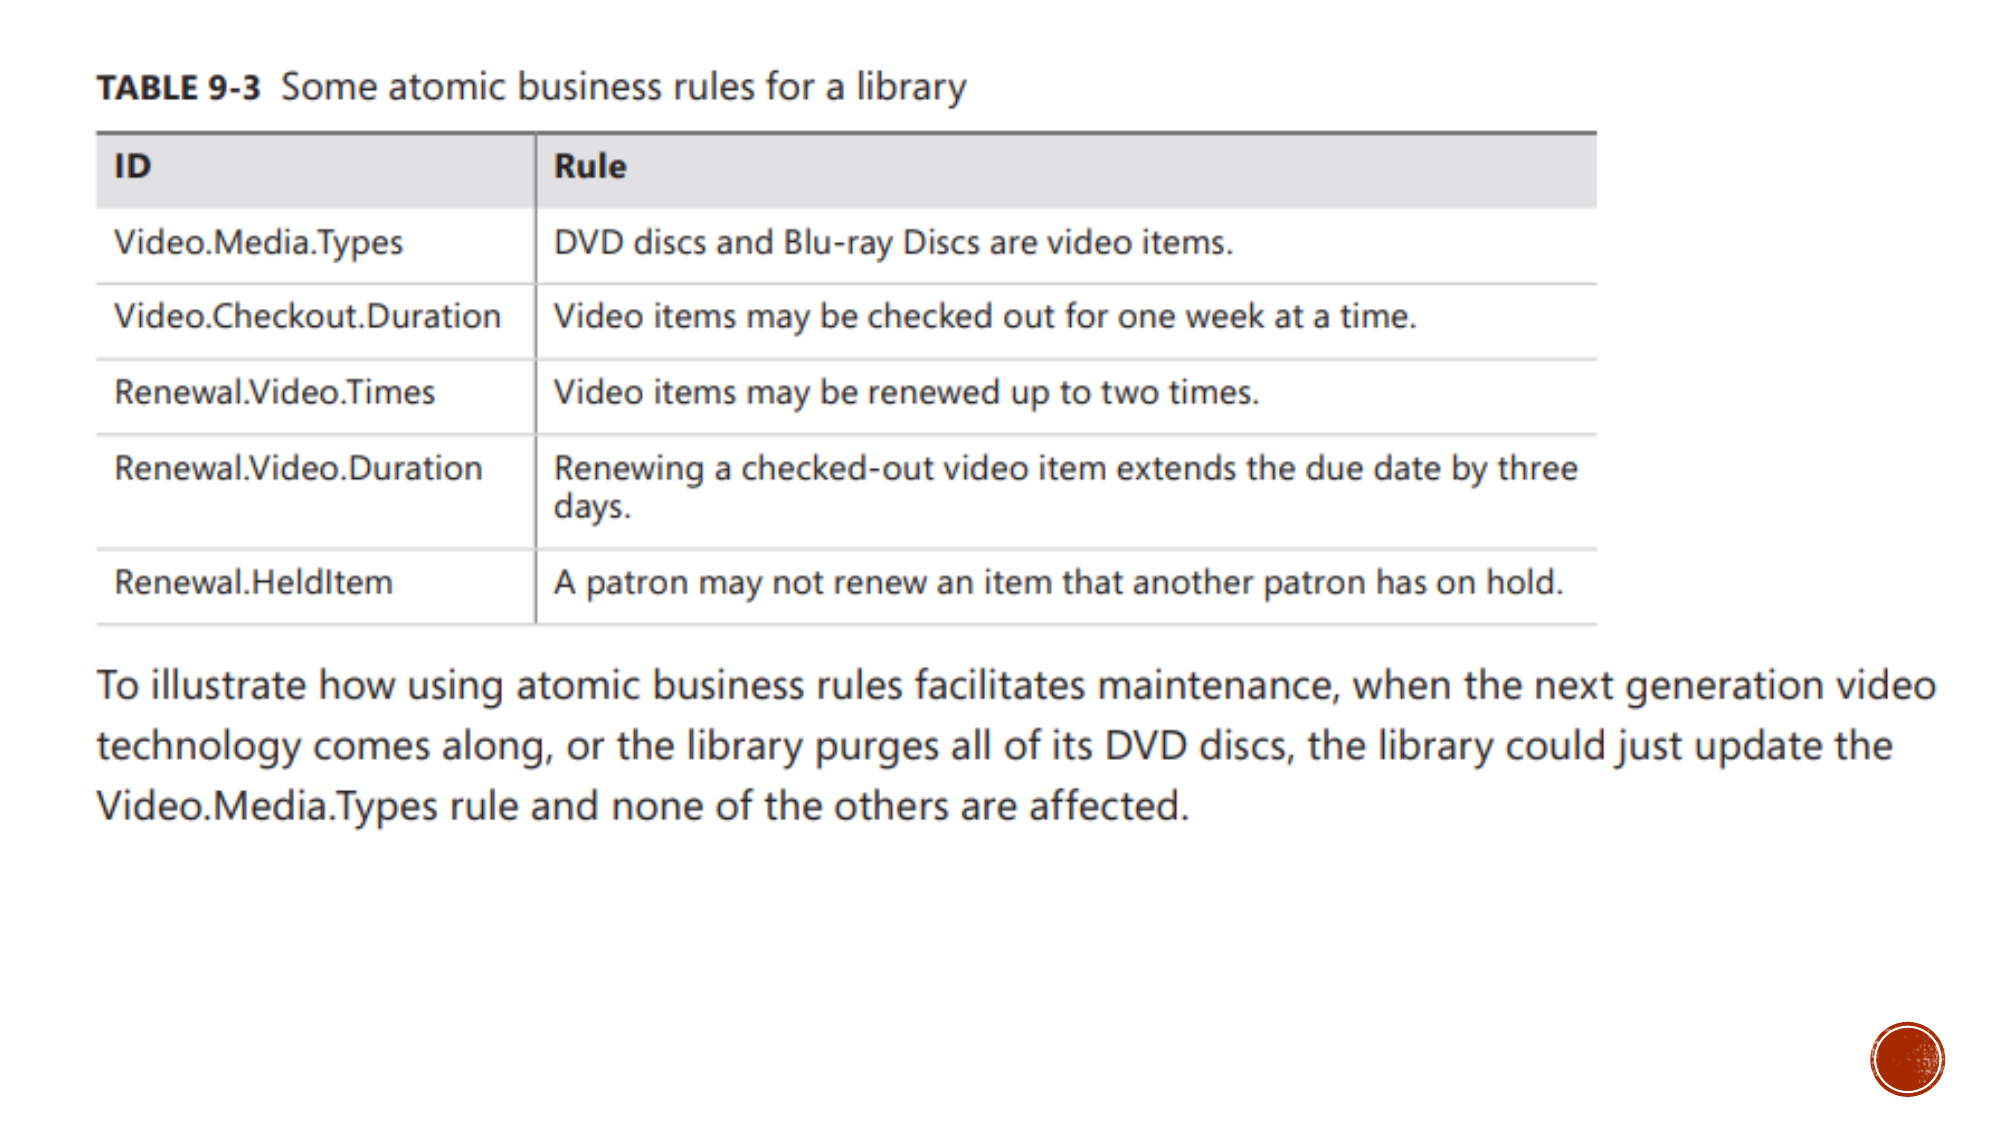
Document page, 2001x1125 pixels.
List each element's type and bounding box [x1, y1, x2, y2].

picture [56, 33, 1961, 855]
